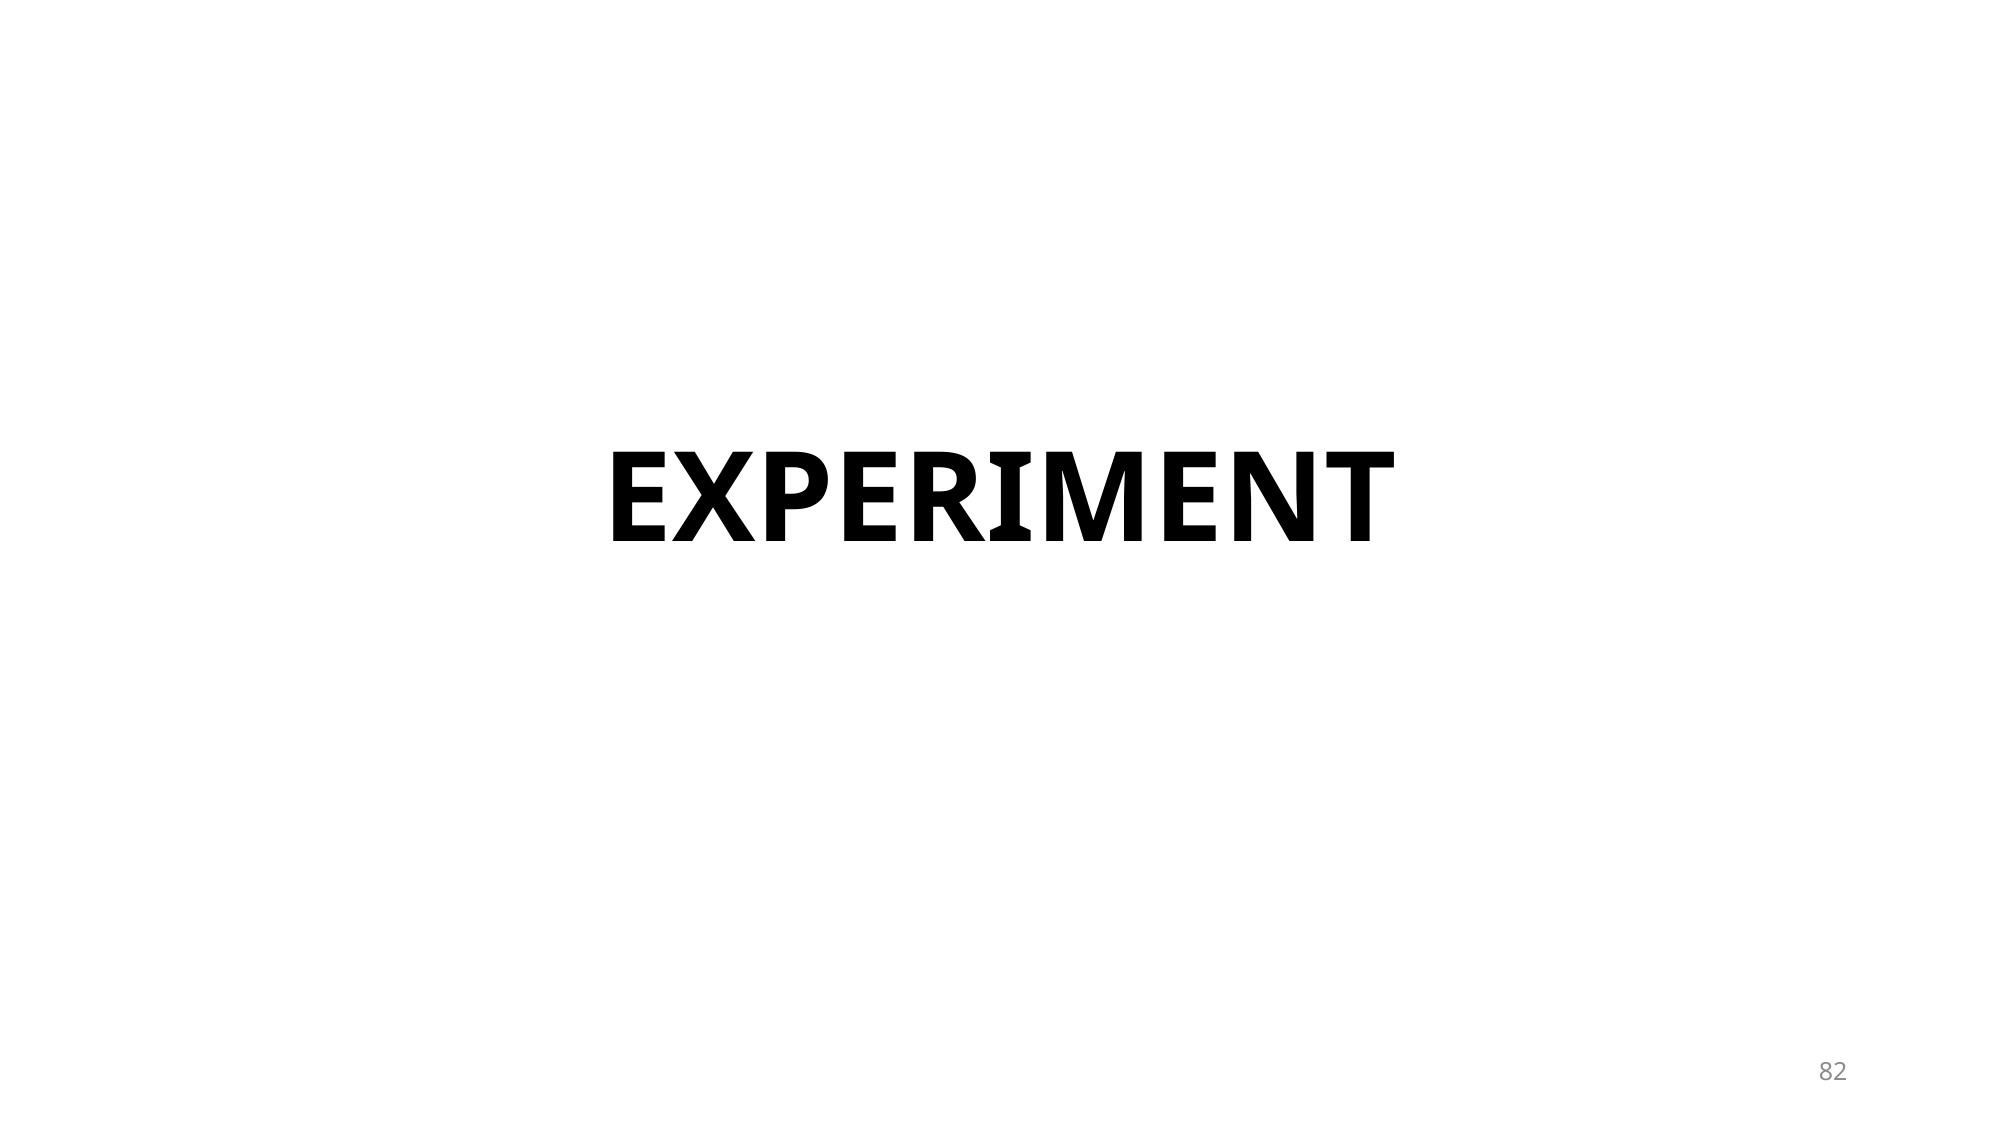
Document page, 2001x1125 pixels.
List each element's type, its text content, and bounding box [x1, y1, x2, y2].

title EXPERIMENT [249, 184, 1750, 576]
slide_number 82 [1412, 1042, 1863, 1103]
